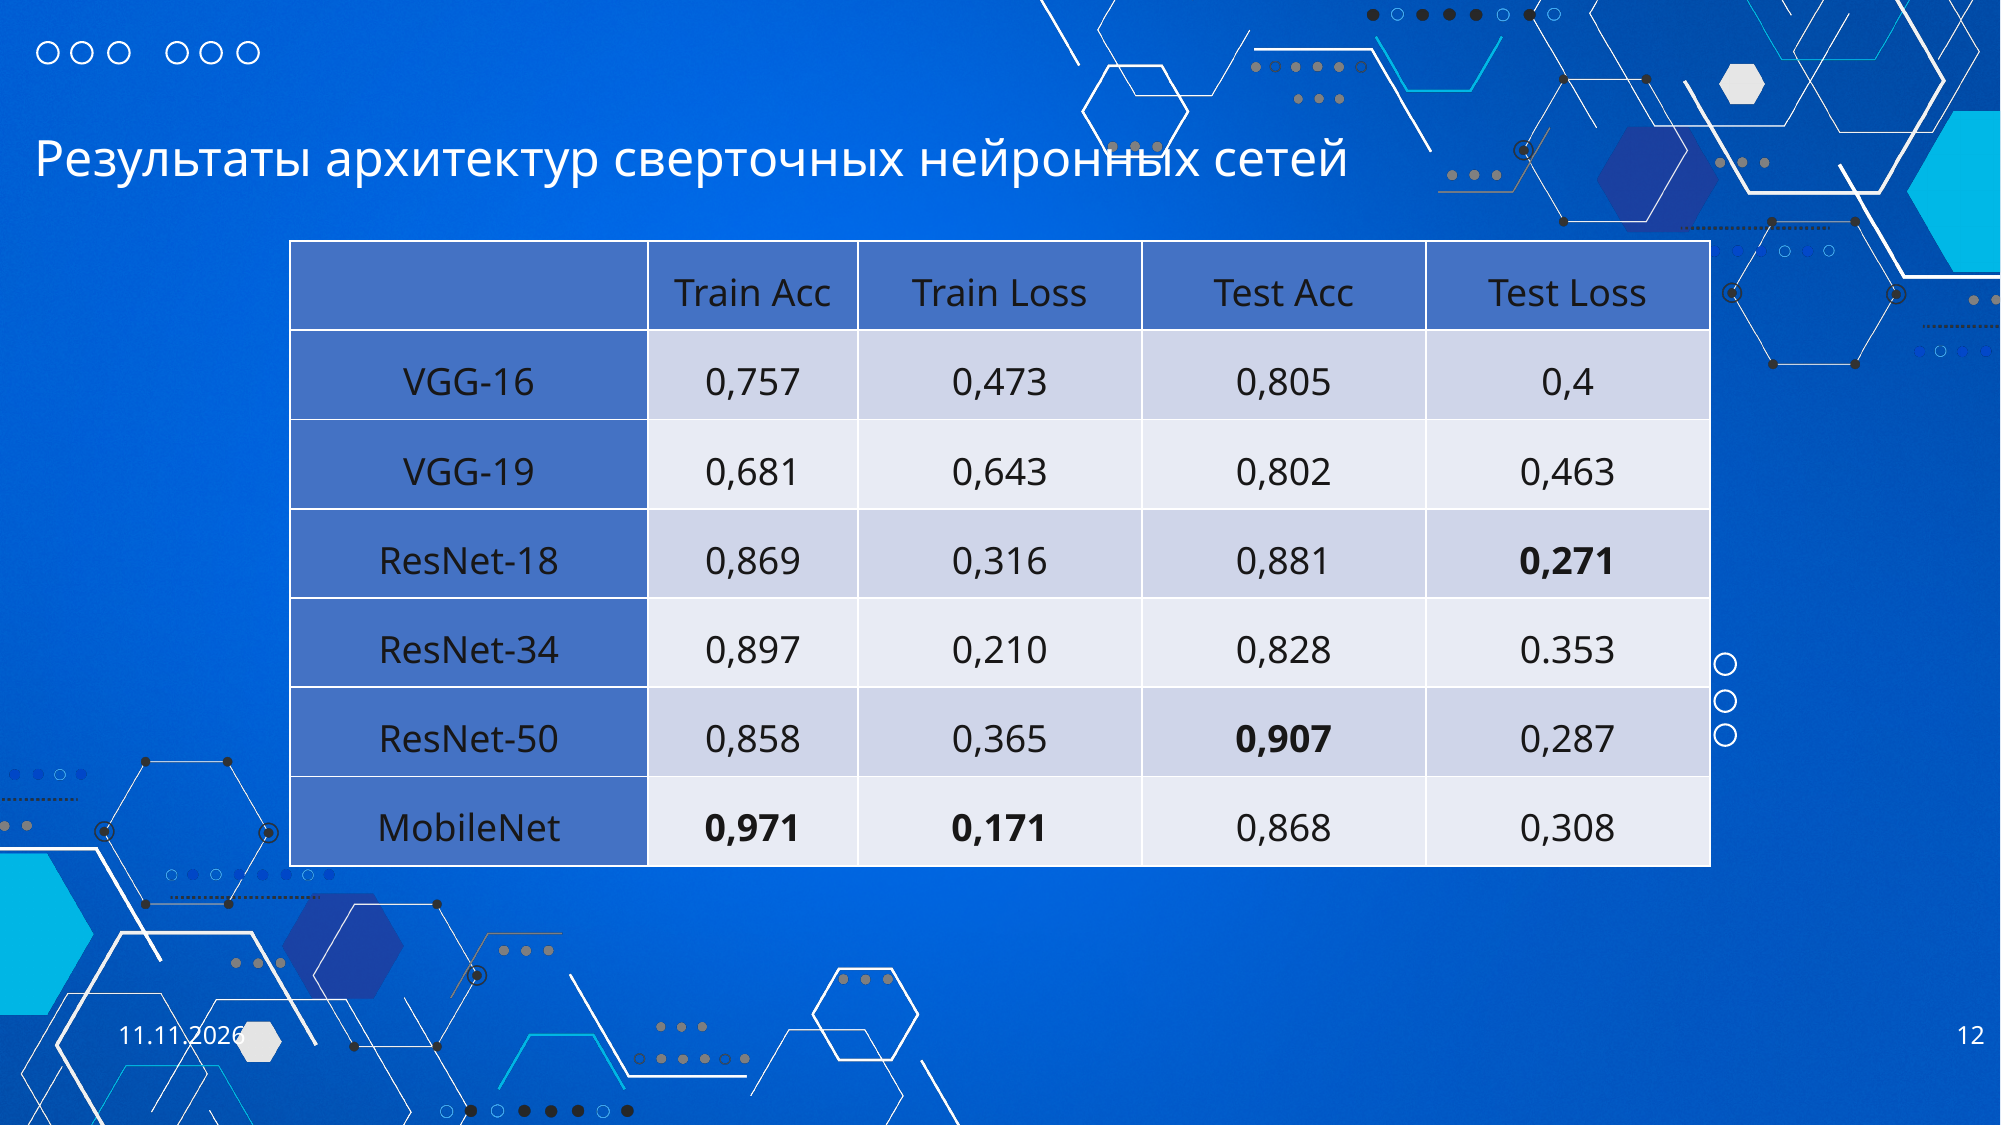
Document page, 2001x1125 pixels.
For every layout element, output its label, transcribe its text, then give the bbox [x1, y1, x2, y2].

table_cell 0,897 [649, 599, 857, 686]
table_cell 0,907 [1143, 688, 1425, 776]
table_cell VGG-16 [291, 331, 647, 419]
table_cell 0,308 [1427, 777, 1709, 865]
table_cell 0,757 [649, 331, 857, 419]
table_cell 0,171 [859, 777, 1141, 865]
table_header Test Acc [1143, 242, 1425, 329]
table_cell ResNet-34 [291, 599, 647, 686]
table_cell 0,271 [1427, 510, 1709, 597]
table_header [291, 242, 647, 329]
table_cell 0,858 [649, 688, 857, 776]
table_cell 0,828 [1143, 599, 1425, 686]
table_cell 0,4 [1427, 331, 1709, 419]
table_cell 0,316 [859, 510, 1141, 597]
table_cell 0,365 [859, 688, 1141, 776]
table_cell 0,681 [649, 420, 857, 508]
table_cell 0,802 [1143, 420, 1425, 508]
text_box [1714, 653, 1736, 746]
table_cell ResNet-18 [291, 510, 647, 597]
table_cell 0,287 [1427, 688, 1709, 776]
table_cell 0,463 [1427, 420, 1709, 508]
picture [0, 0, 2001, 1125]
table_cell 0.353 [1427, 599, 1709, 686]
table_cell 0,869 [649, 510, 857, 597]
table_cell 0,643 [859, 420, 1141, 508]
table_header Train Acc [649, 242, 857, 329]
table_header Test Loss [1427, 242, 1709, 329]
table_cell 0,868 [1143, 777, 1425, 865]
table_cell VGG-19 [291, 420, 647, 508]
table_cell 0,971 [649, 777, 857, 865]
table_cell 0,881 [1143, 510, 1425, 597]
table_cell MobileNet [291, 777, 647, 865]
table_cell 0,210 [859, 599, 1141, 686]
table_header Train Loss [859, 242, 1141, 329]
table_cell 0,473 [859, 331, 1141, 419]
table_cell ResNet-50 [291, 688, 647, 776]
title Результаты архитектур сверточных нейронных сетей [19, 105, 1674, 220]
slide_number 12 [1550, 1006, 2000, 1067]
table_cell 0,805 [1143, 331, 1425, 419]
text_box 25.06.2025 [103, 1006, 553, 1067]
